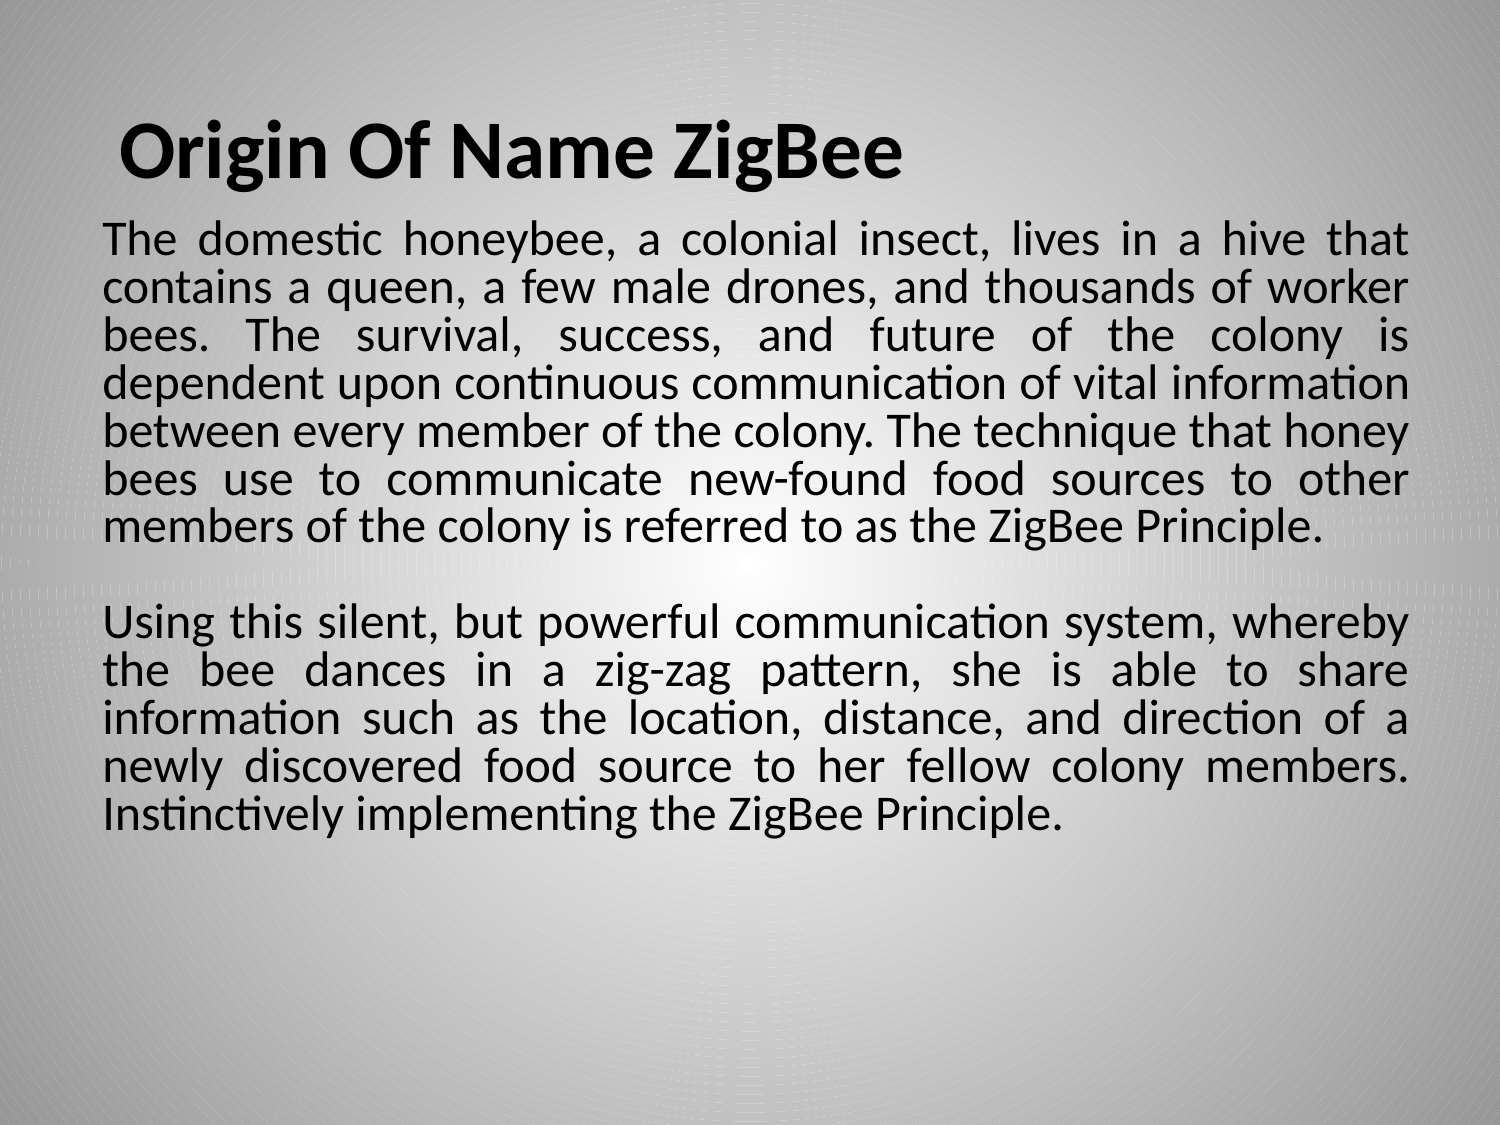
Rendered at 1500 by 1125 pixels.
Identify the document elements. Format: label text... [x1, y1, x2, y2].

text_box The domestic honeybee, a colonial insect, lives in a hive that contains a queen, a few male drones, and thousands of worker bees. The survival, success, and future of the colony is dependent upon continuous communication of vital information between every member of the colony. The technique that honey bees use to communicate new-found food sources to other members of the colony is referred to as the ZigBee Principle. Using this silent, but powerful communication system, whereby the bee dances in a zig-zag pattern, she is able to share information such as the location, distance, and direction of a newly discovered food source to her fellow colony members. Instinctively implementing the ZigBee Principle. [87, 209, 1425, 848]
text_box Origin Of Name ZigBee [104, 87, 920, 203]
